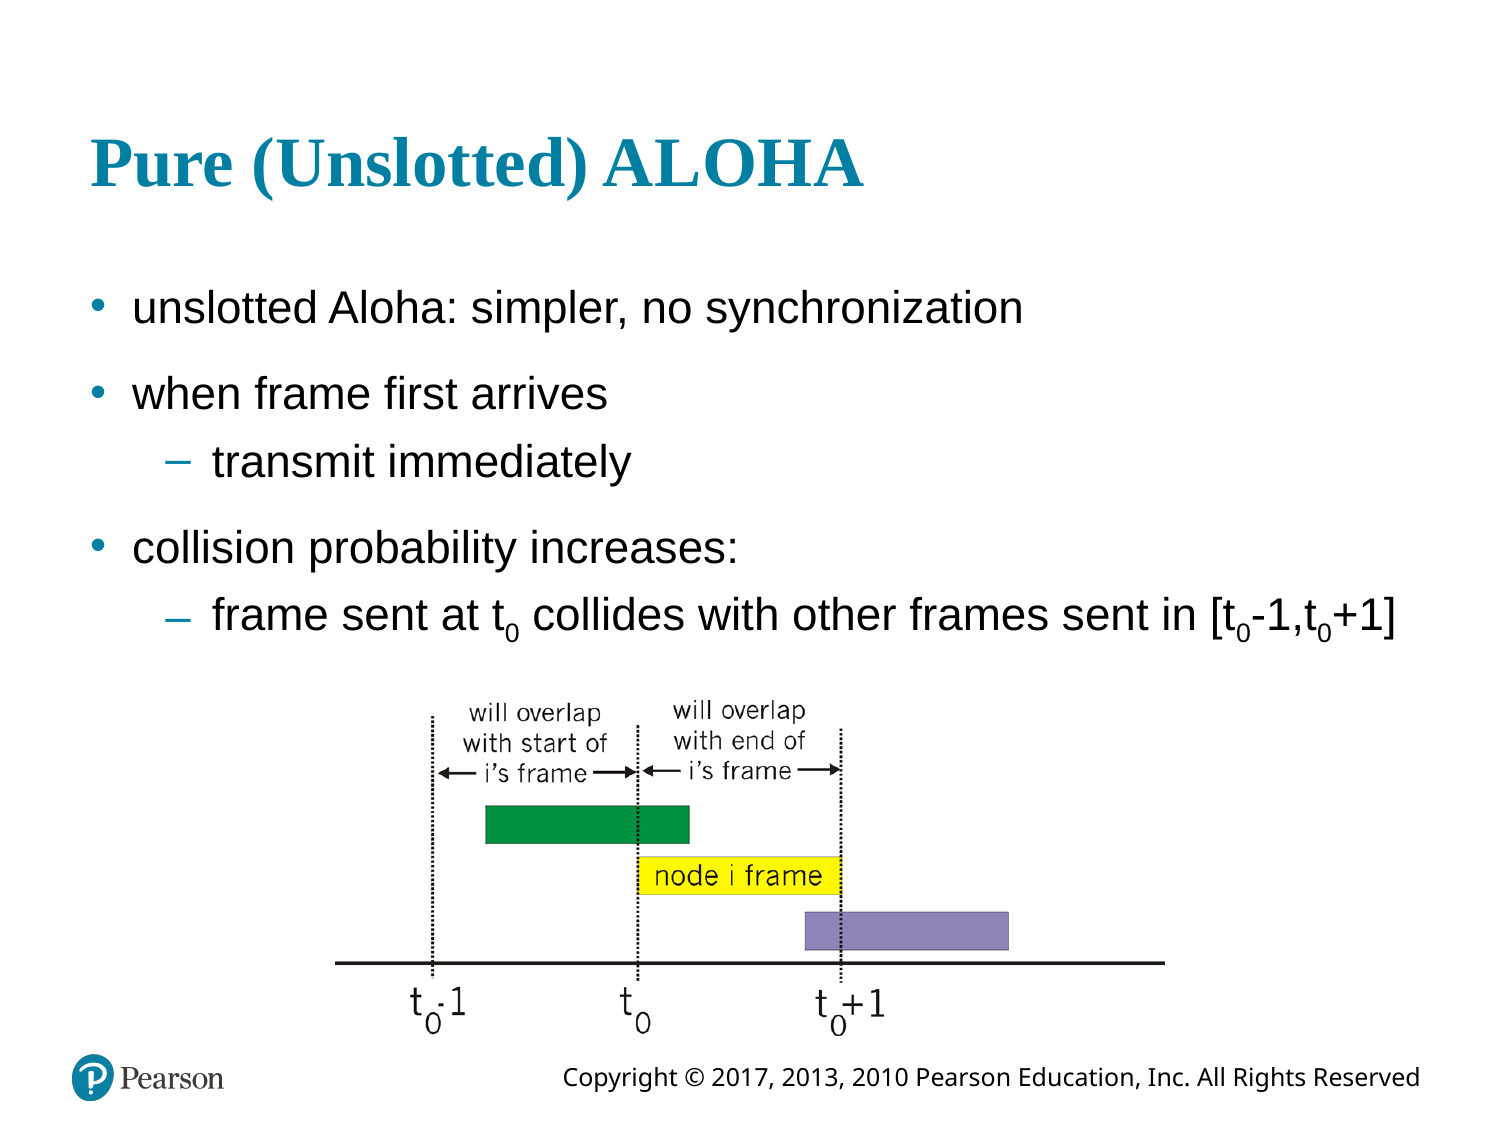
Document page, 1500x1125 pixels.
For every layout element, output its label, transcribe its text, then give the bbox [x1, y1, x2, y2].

picture [335, 700, 1165, 1036]
picture [98, 1054, 224, 1101]
list unslotted Aloha: simpler, no synchronization when frame first arrives transmit immediately collision probability increases: frame sent at t0 collides with other frames sent in [t0-1,t0+1] [75, 262, 1425, 654]
picture [80, 1063, 106, 1088]
picture [72, 1054, 88, 1070]
title Pure (Unslotted) A L O H A [75, 35, 1425, 216]
picture [72, 1087, 83, 1101]
